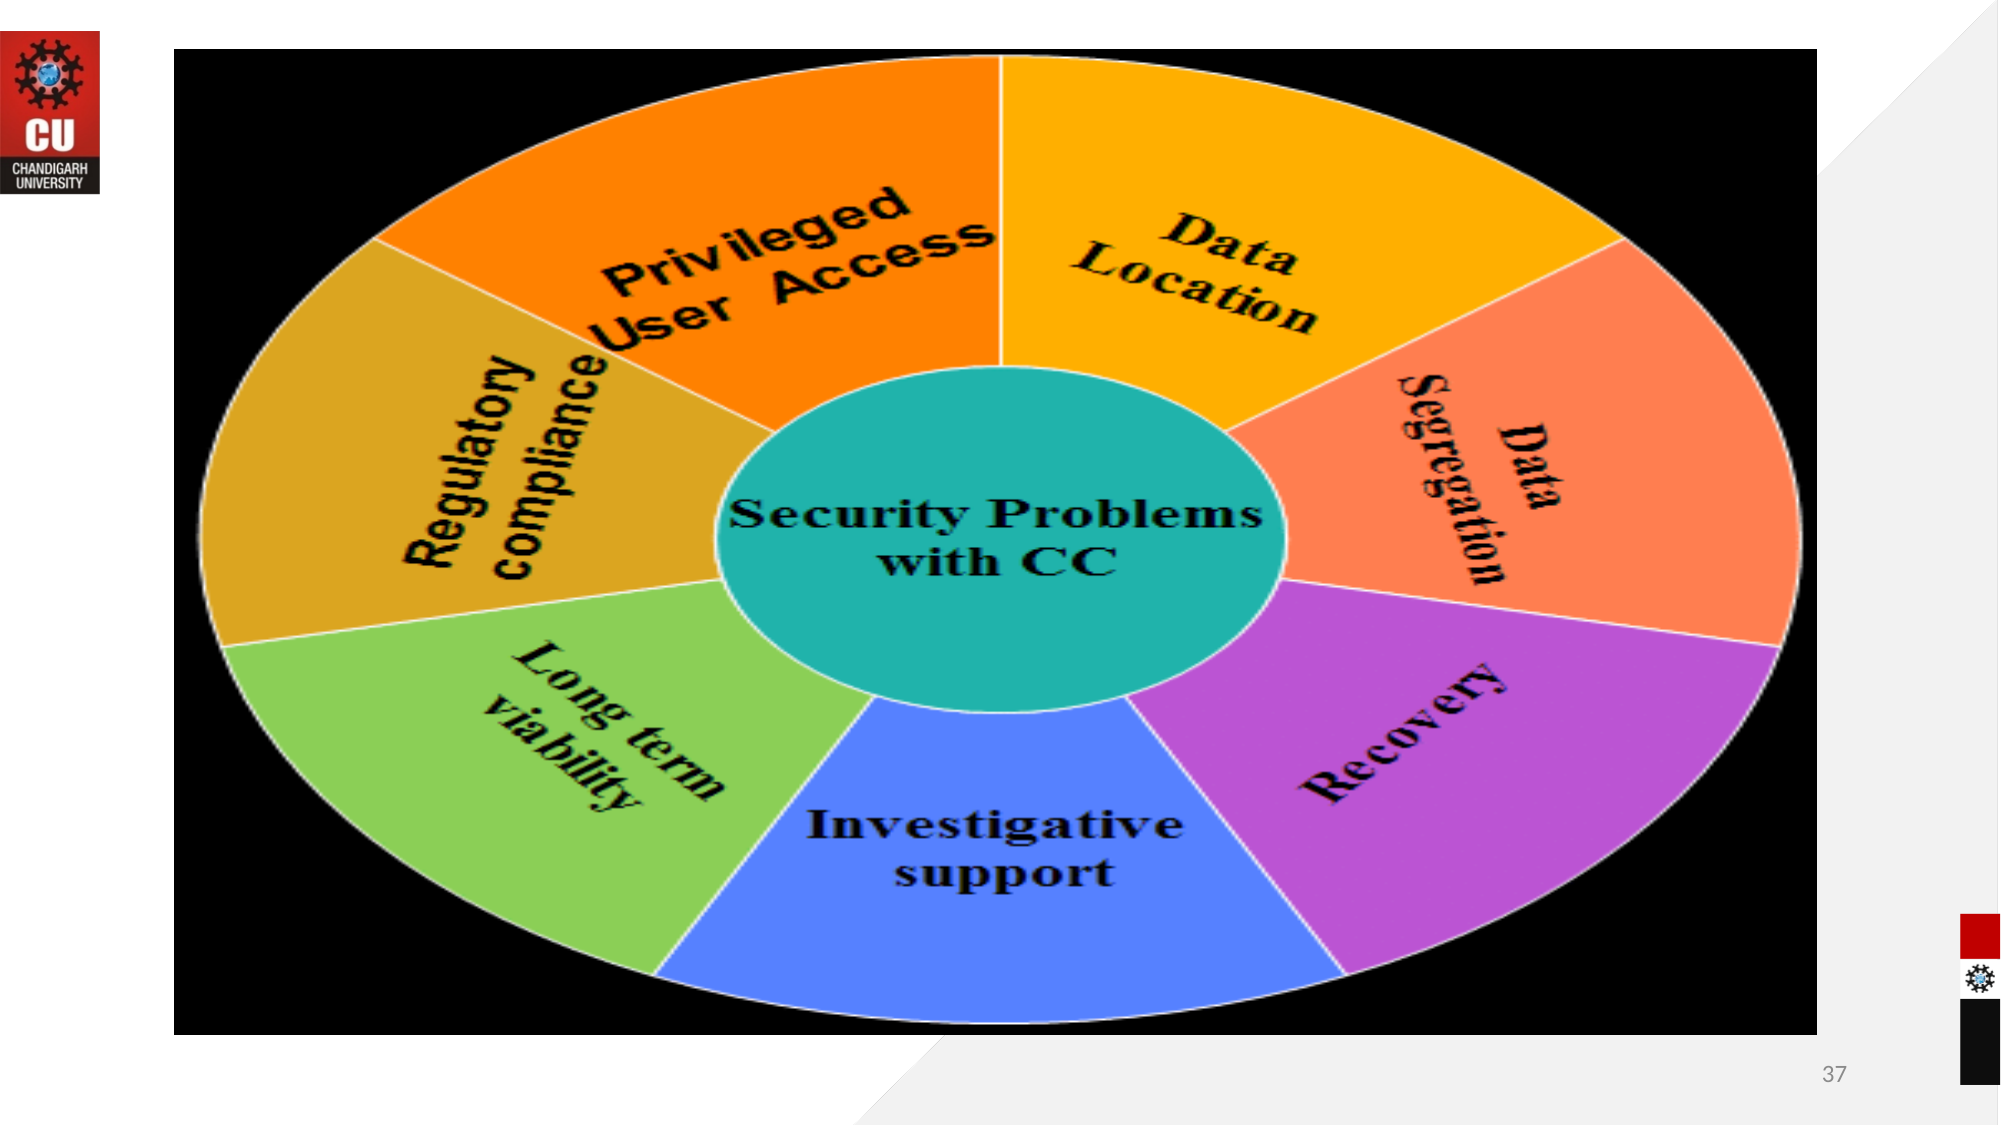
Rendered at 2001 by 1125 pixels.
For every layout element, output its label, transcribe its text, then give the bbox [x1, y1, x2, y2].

slide_number 37 [1412, 1042, 1863, 1103]
picture [0, 0, 2001, 1125]
